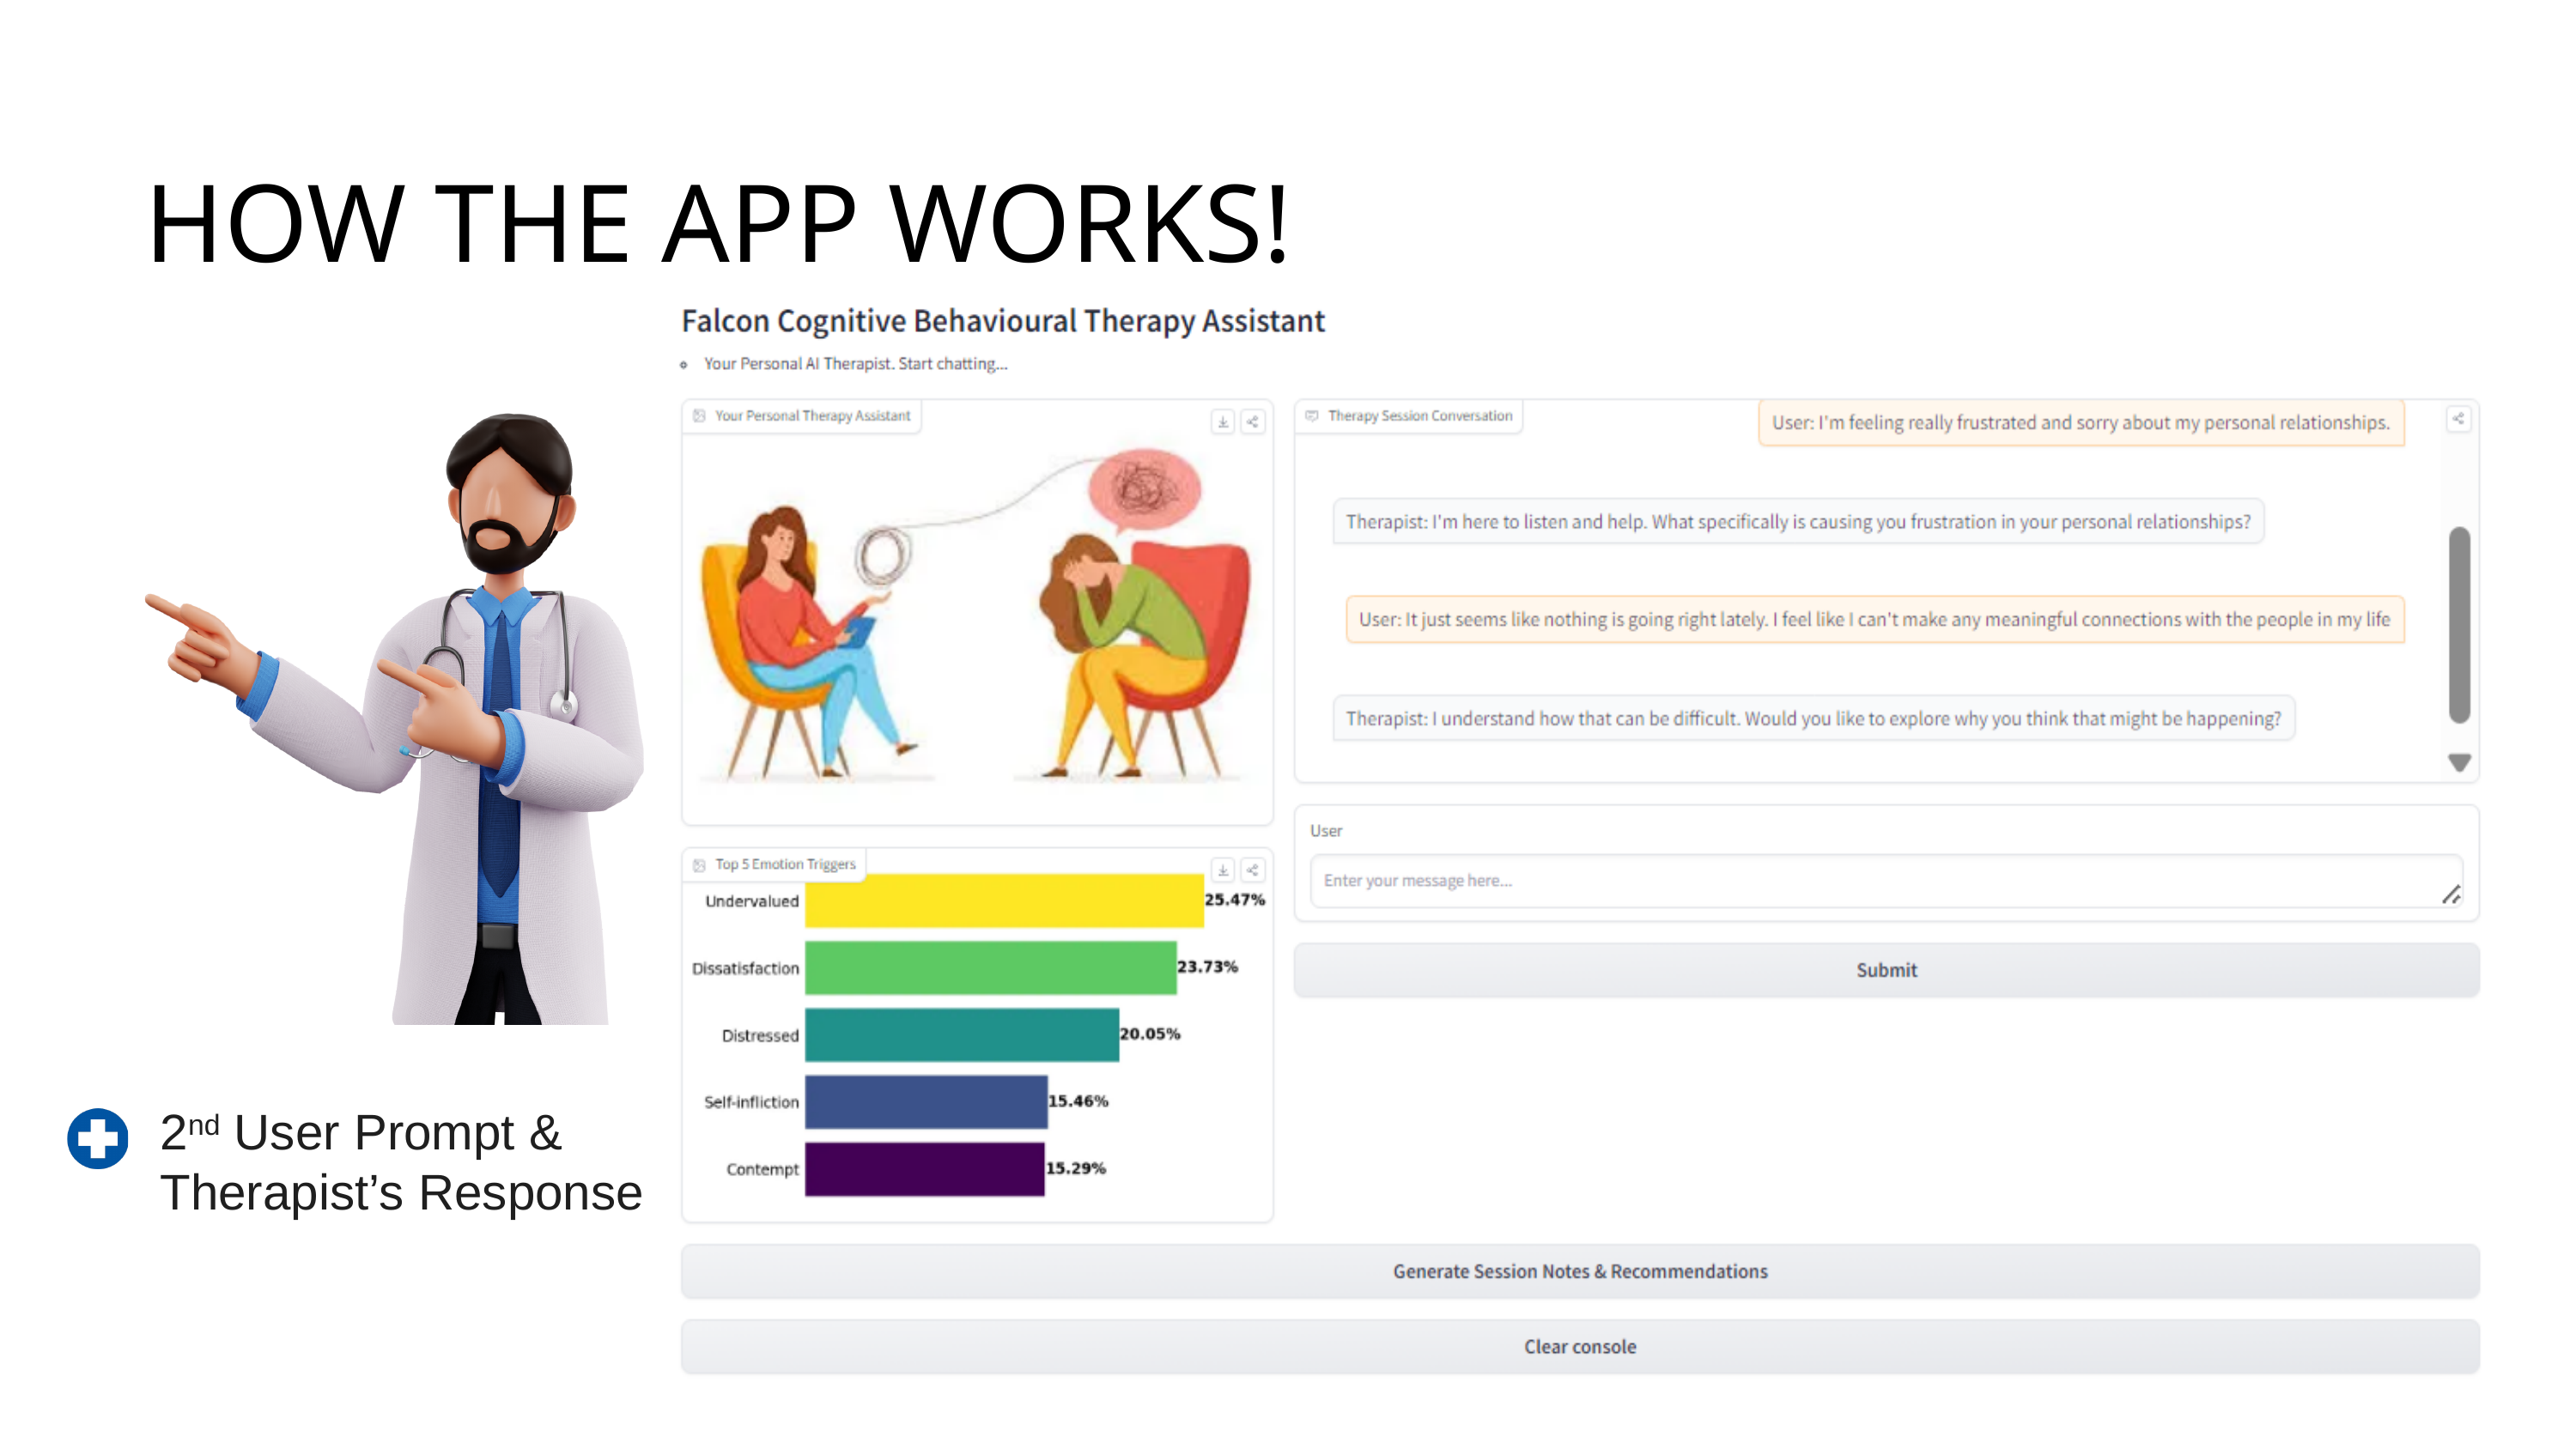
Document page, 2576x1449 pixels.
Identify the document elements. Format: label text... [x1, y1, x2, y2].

text_box [144, 413, 639, 1025]
text_box HOW THE APP WORKS! [144, 91, 1406, 283]
text_box 2nd User Prompt & Therapist’s Response [160, 1100, 639, 1221]
text_box [67, 1108, 129, 1169]
picture [643, 294, 2559, 1390]
